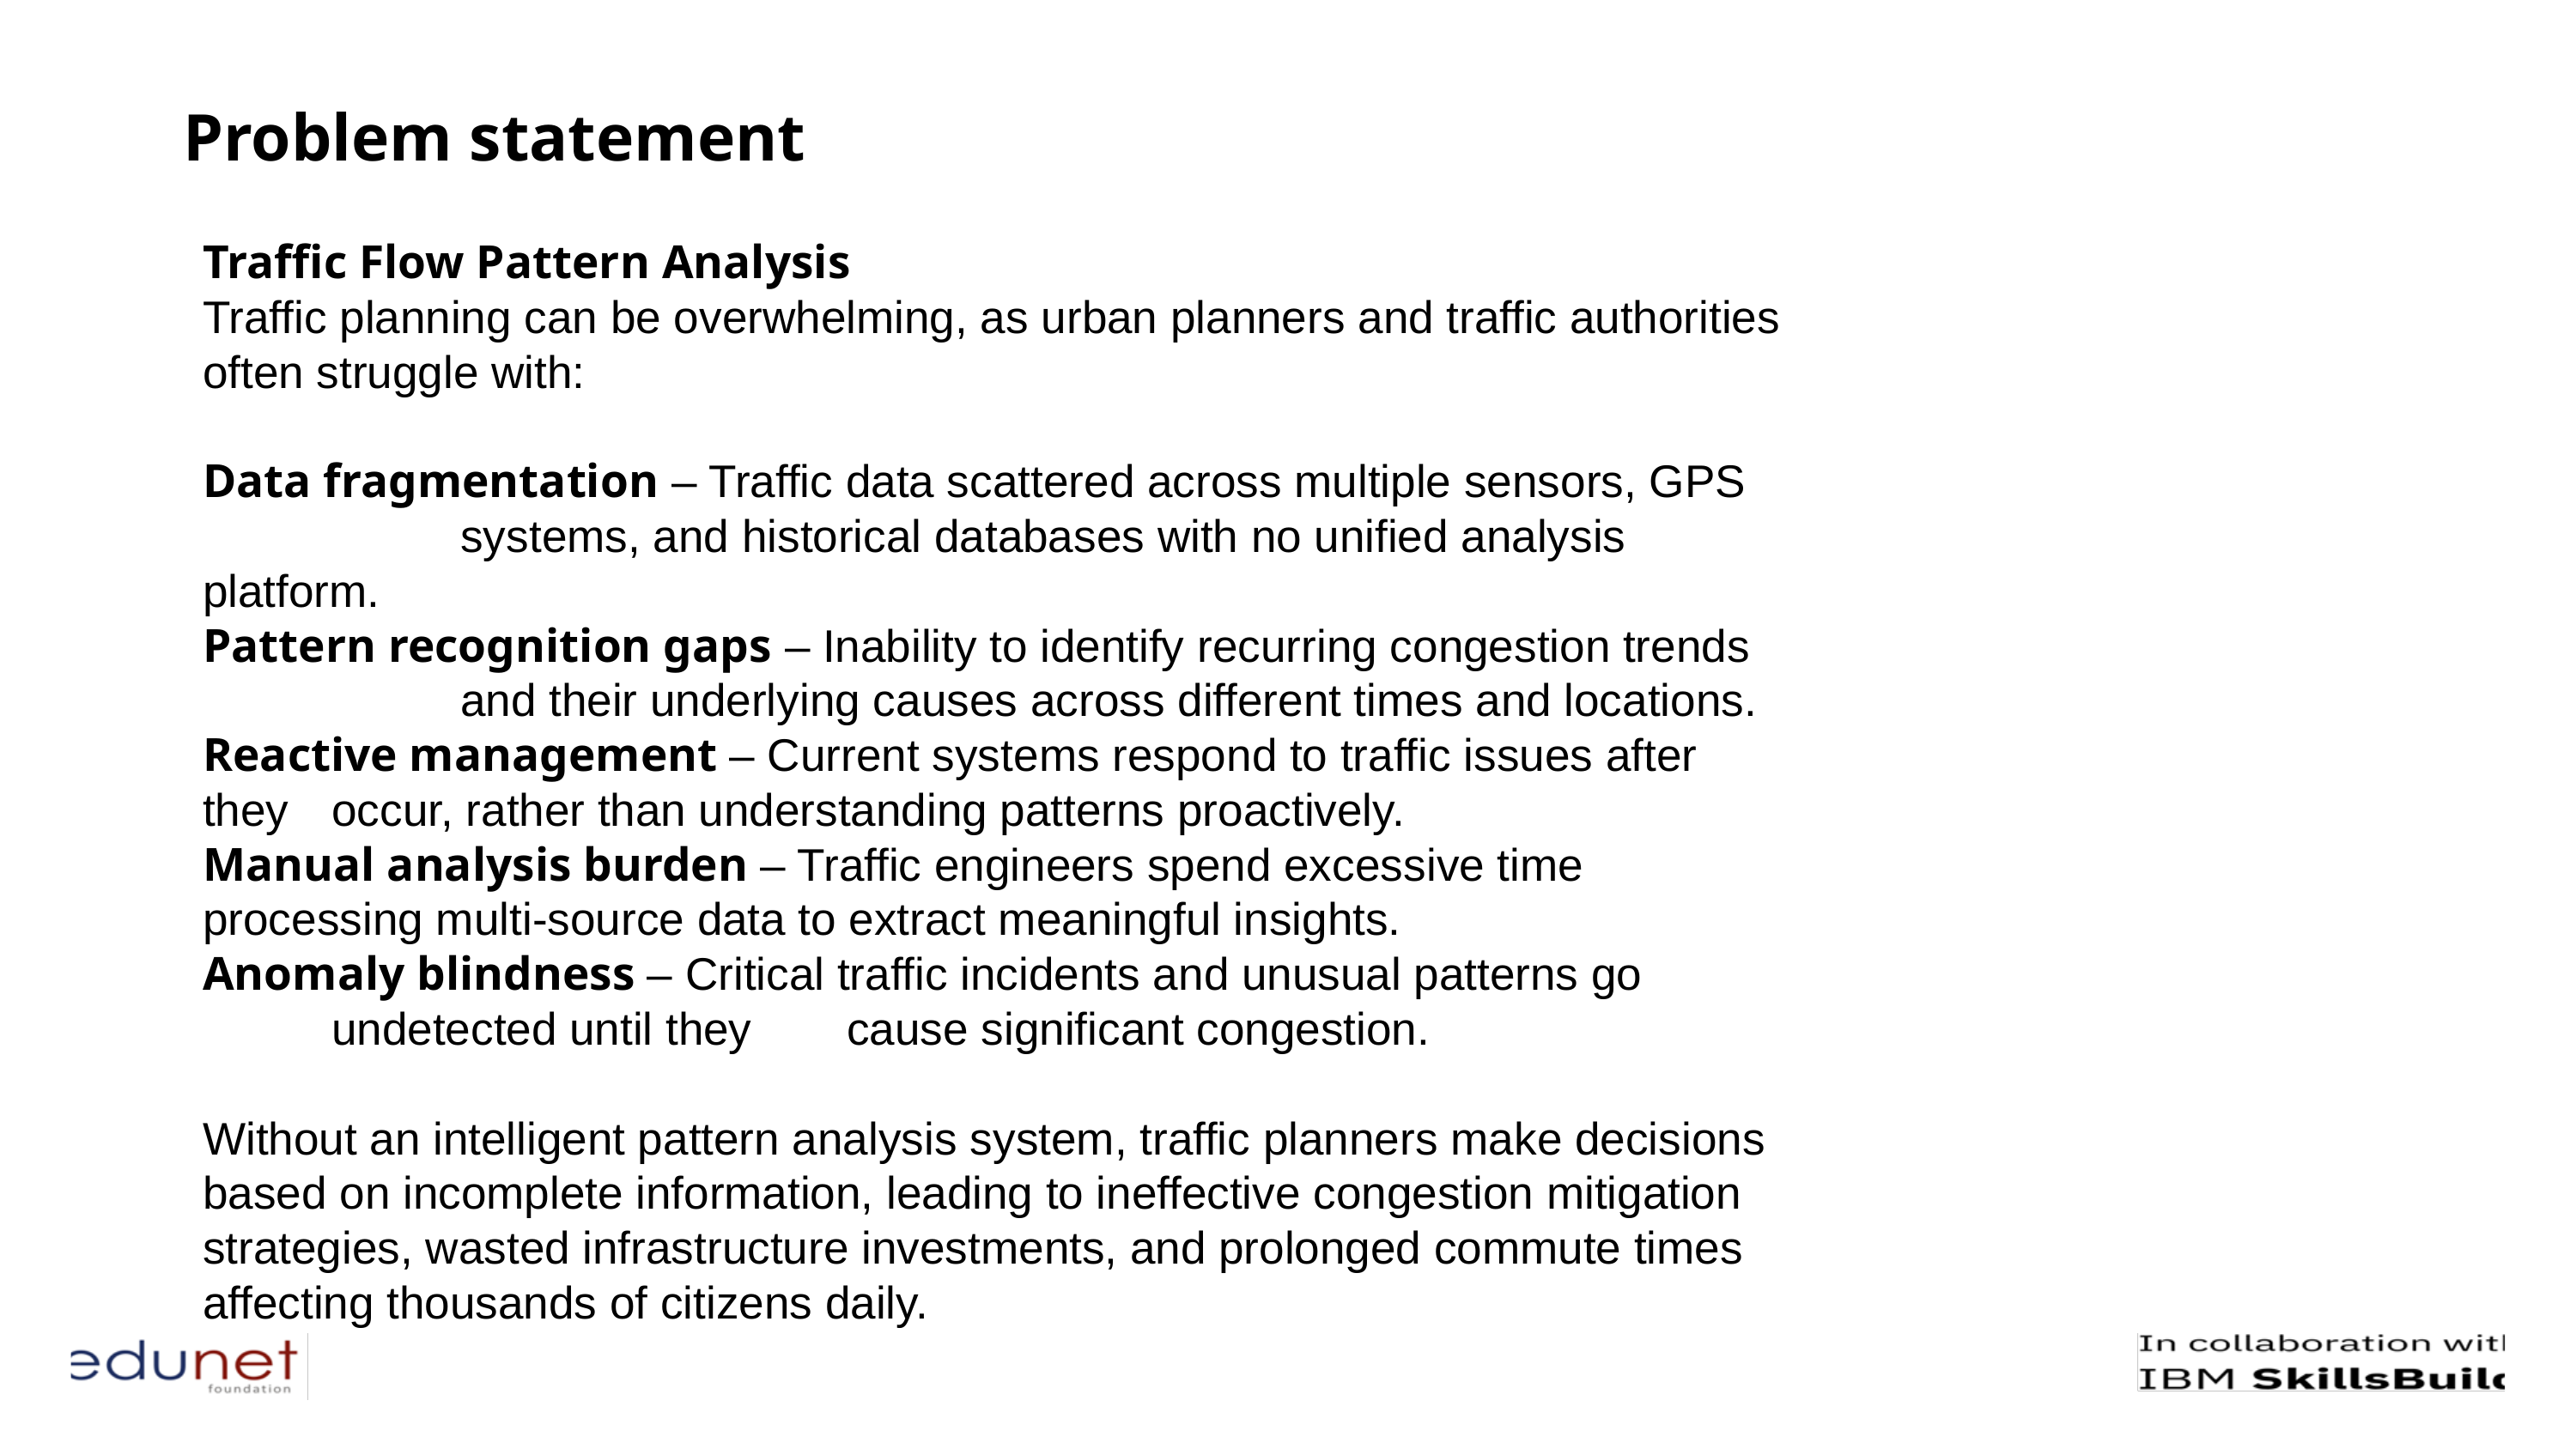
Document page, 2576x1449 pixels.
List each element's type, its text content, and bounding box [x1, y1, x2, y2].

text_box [70, 1333, 2506, 1400]
text_box Traffic Flow Pattern Analysis Traffic planning can be overwhelming, as urban planners and traffic authorities often struggle with: Data fragmentation – Traffic data scattered across multiple sensors, GPS systems, and historical databases with no unified analysis platform. Pattern recognition gaps – Inability to identify recurring congestion trends and their underlying causes across different times and locations. Reactive management – Current systems respond to traffic issues after they occur, rather than understanding patterns proactively. Manual analysis burden – Traffic engineers spend excessive time processing multi-source data to extract meaningful insights. Anomaly blindness – Critical traffic incidents and unusual patterns go undetected until they cause significant congestion. Without an intelligent pattern analysis system, traffic planners make decisions based on incomplete information, leading to ineffective congestion mitigation strategies, wasted infrastructure investments, and prolonged commute times affecting thousands of citizens daily. [203, 233, 1787, 1329]
text_box Problem statement [183, 96, 839, 175]
